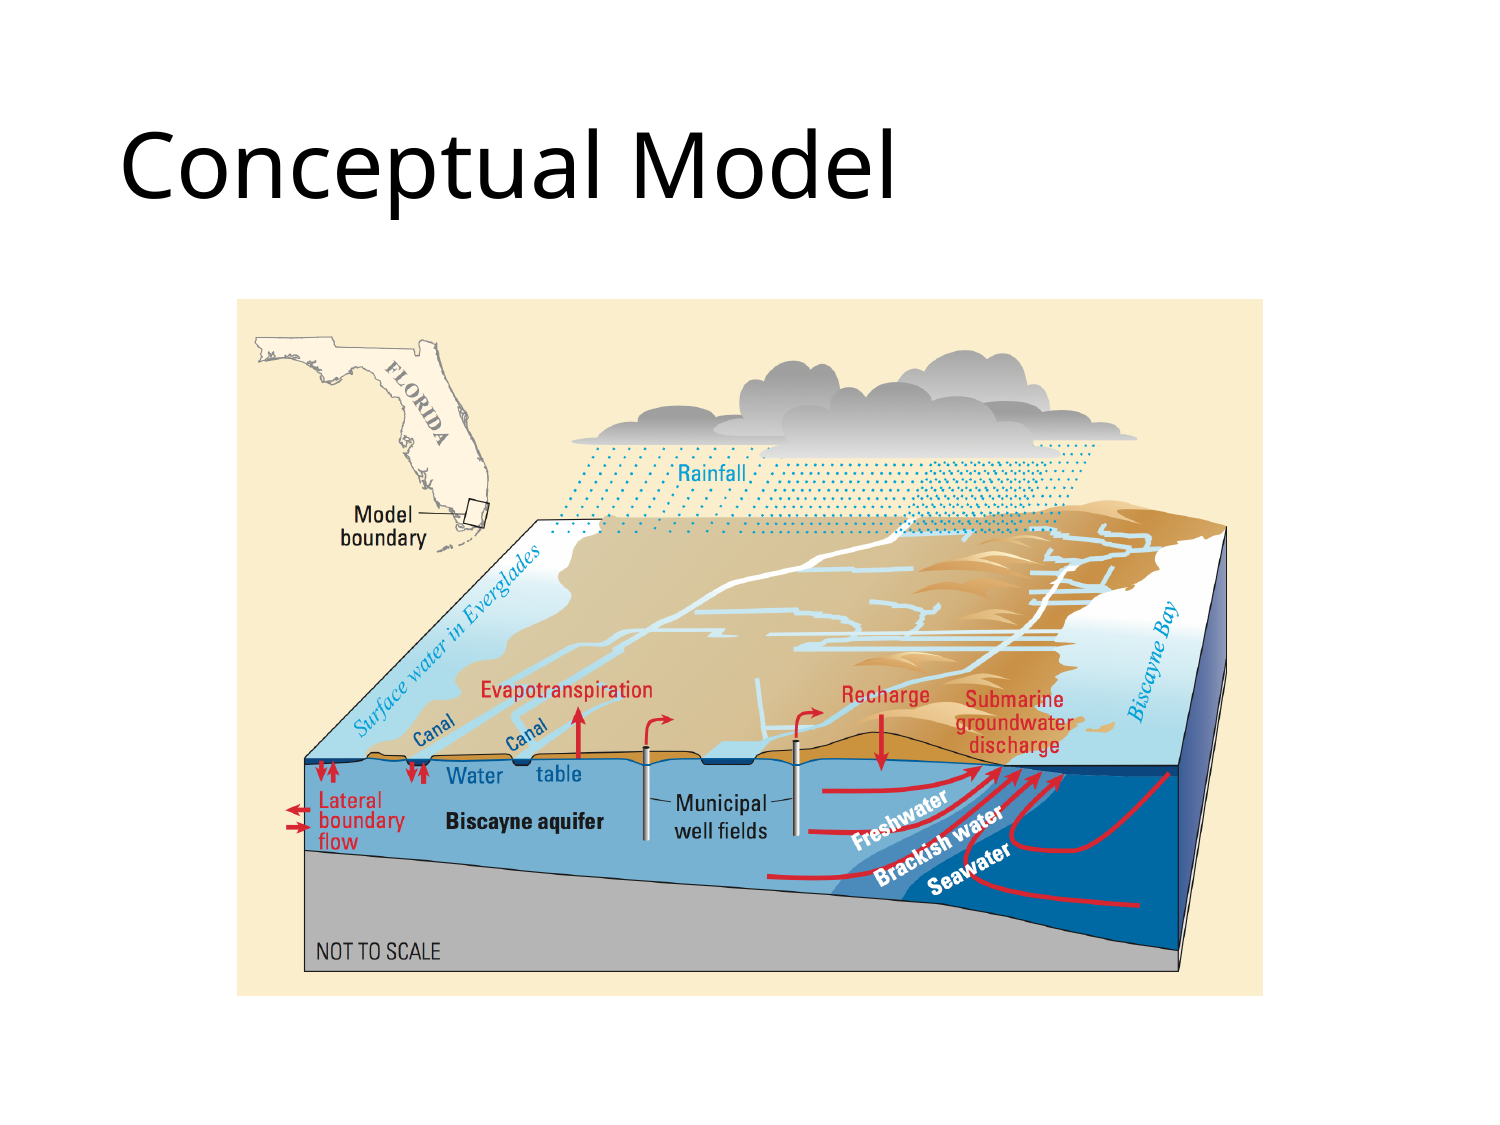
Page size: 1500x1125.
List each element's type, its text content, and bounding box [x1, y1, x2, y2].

title Conceptual Model [103, 59, 1397, 278]
picture [237, 299, 1263, 996]
